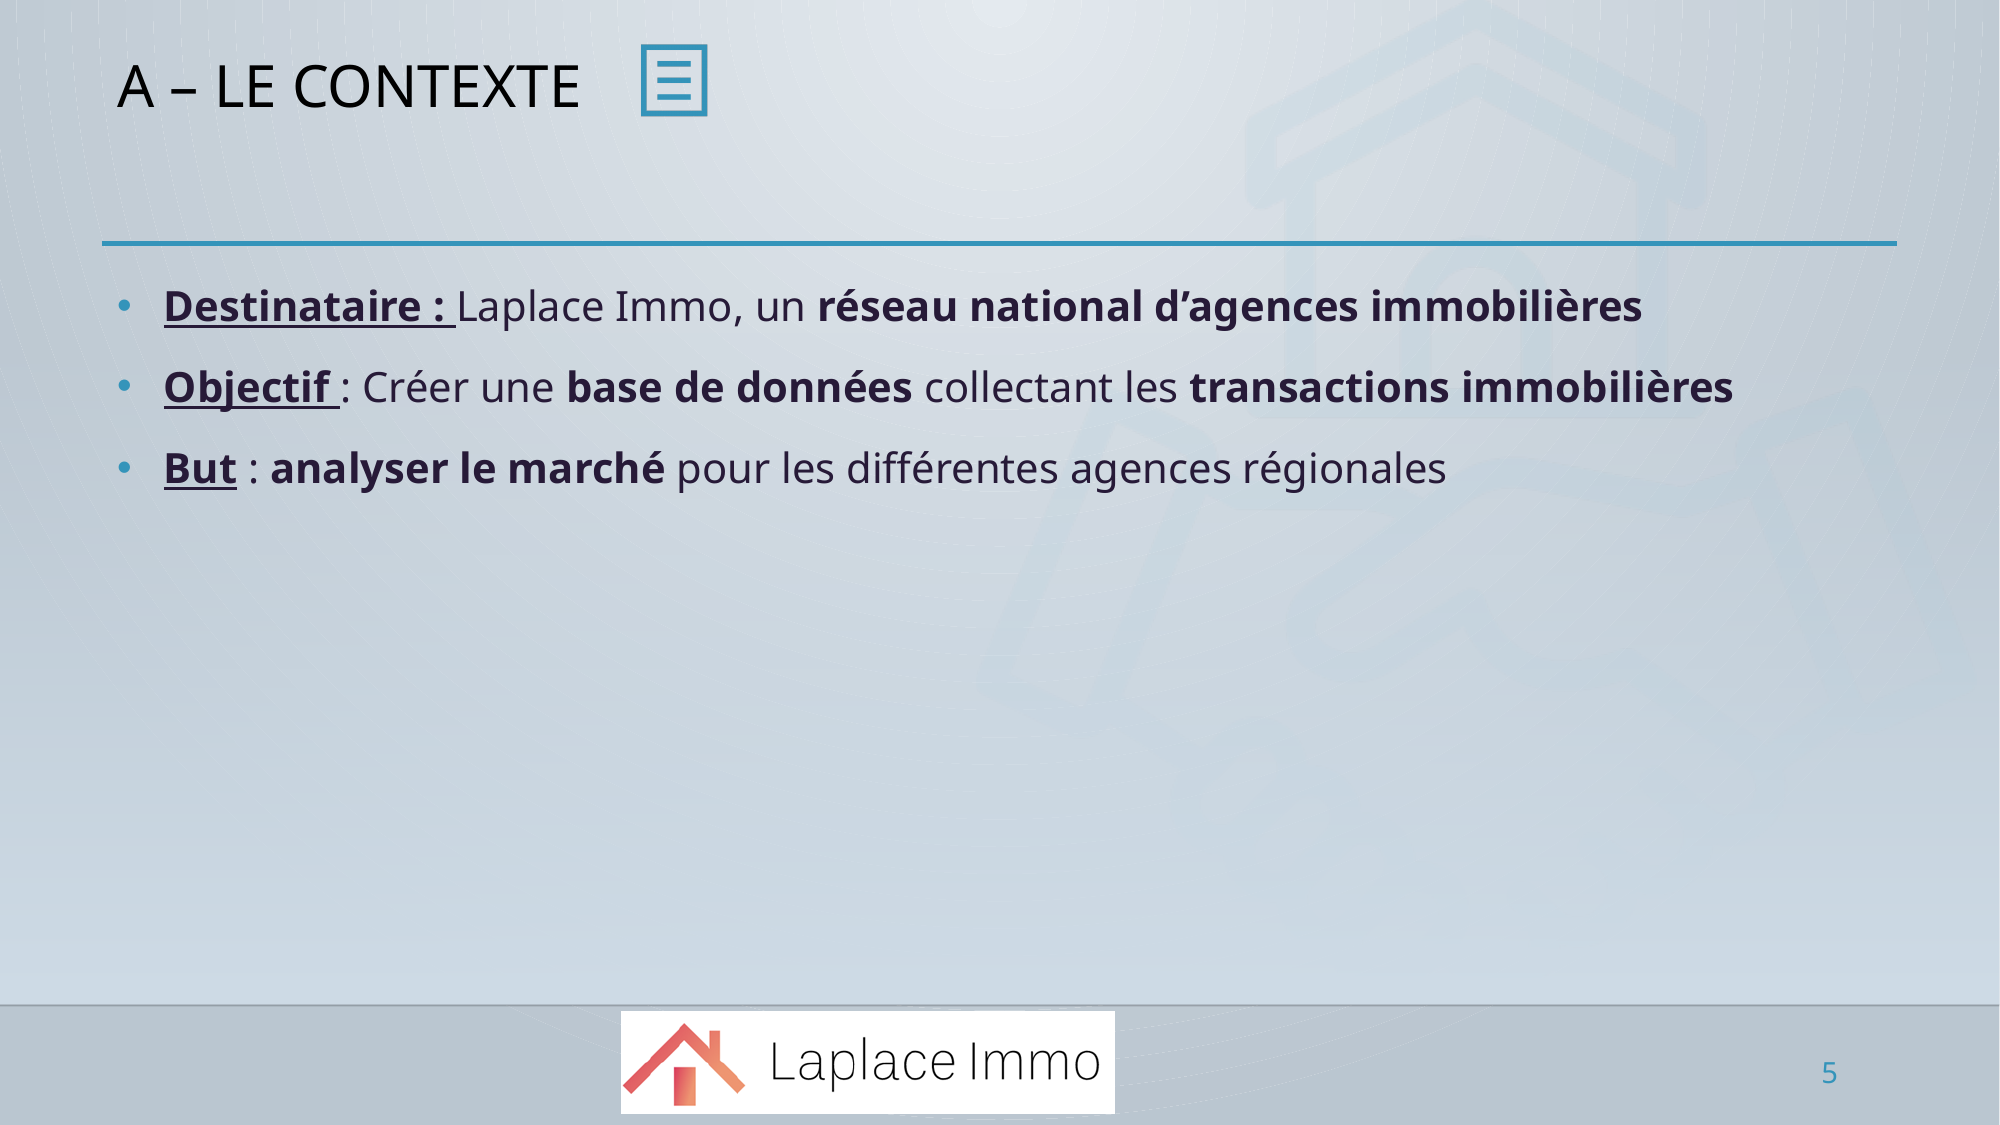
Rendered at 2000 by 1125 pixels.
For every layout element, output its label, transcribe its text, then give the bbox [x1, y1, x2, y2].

list Destinataire : Laplace Immo, un réseau national d’agences immobilières Objectif : Créer une base de données collectant les transactions immobilières But : analyser le marché pour les différentes agences régionales [101, 262, 1898, 965]
title A – LE CONTEXTE [101, 49, 1898, 222]
picture [621, 29, 727, 136]
picture [621, 1011, 1115, 1114]
slide_number 5 [1720, 1046, 1854, 1114]
